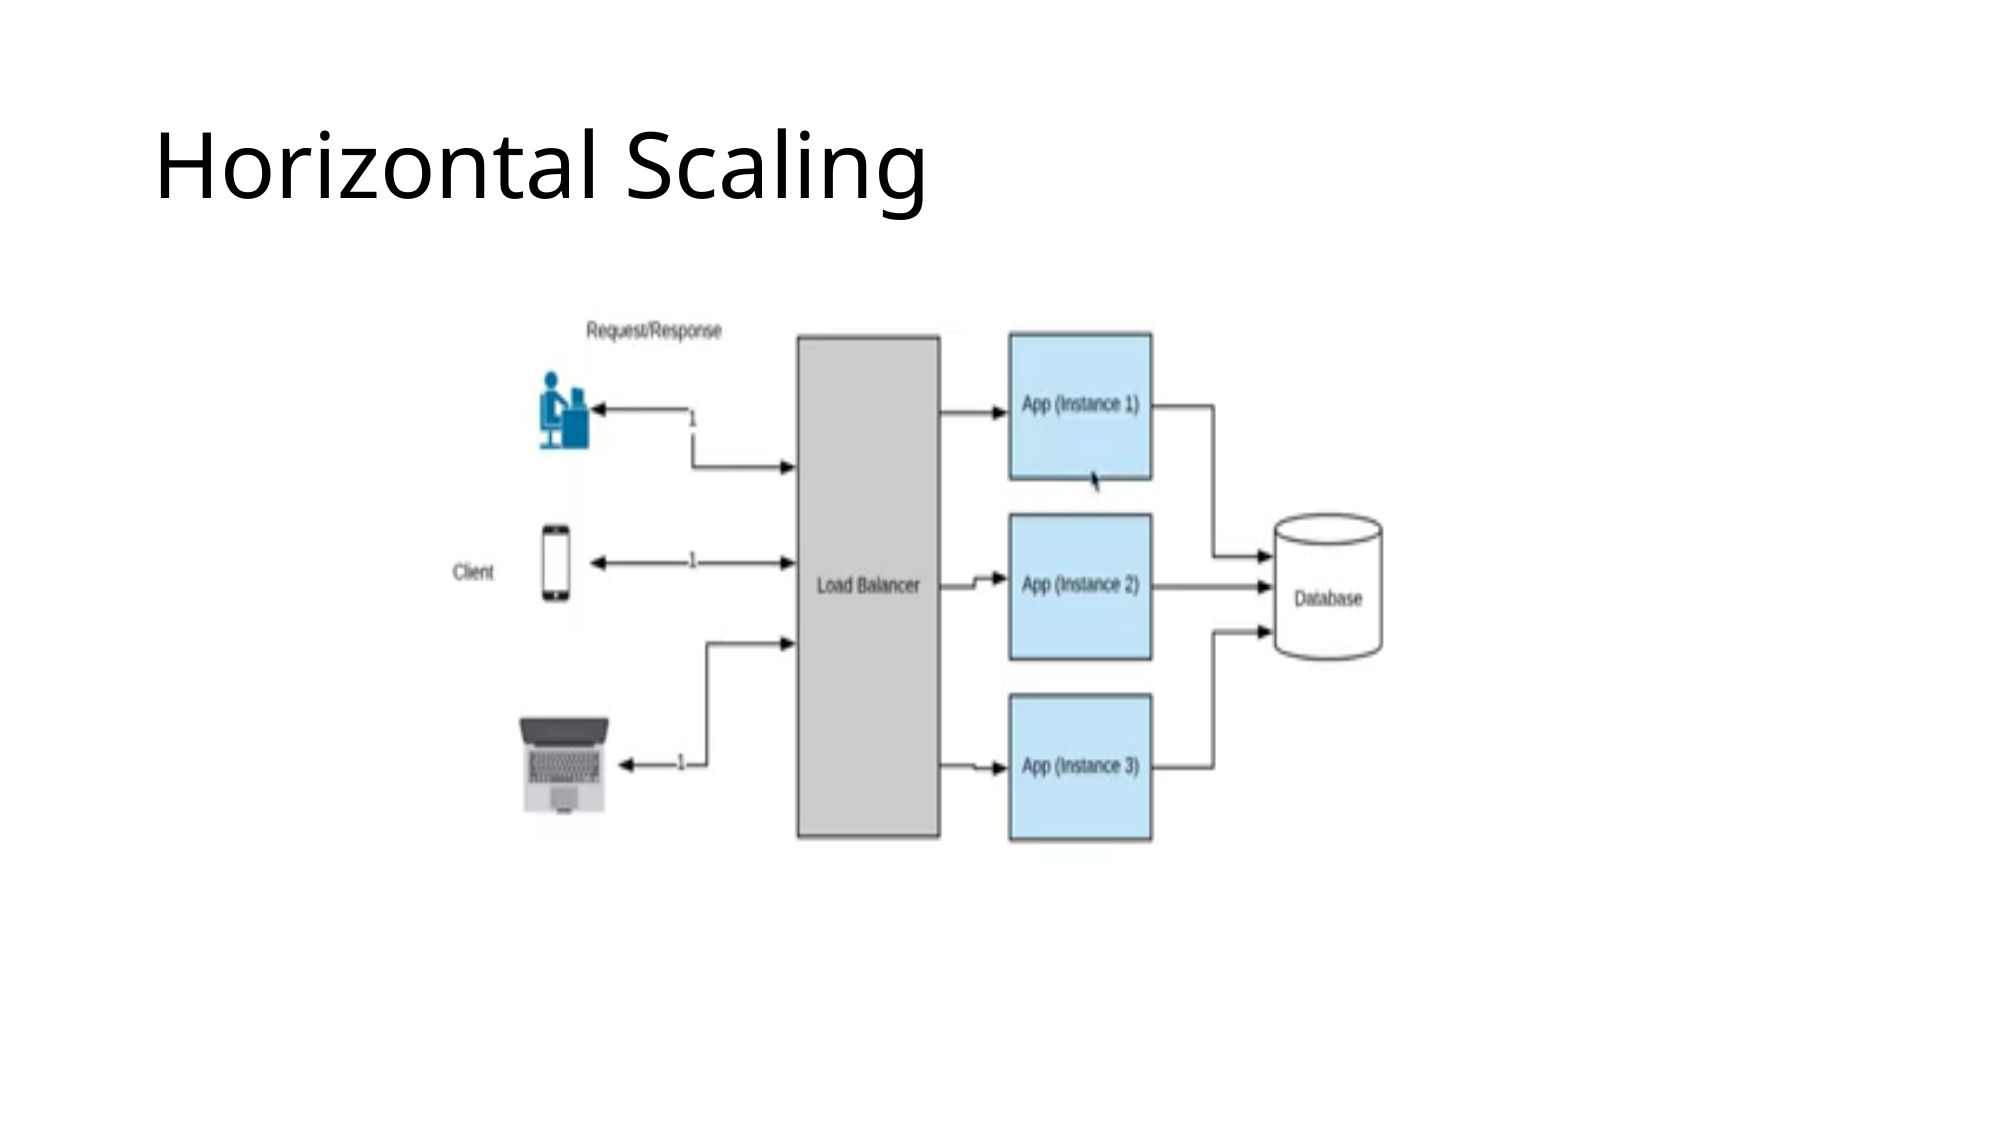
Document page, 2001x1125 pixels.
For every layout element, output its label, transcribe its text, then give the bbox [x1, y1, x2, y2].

title Horizontal Scaling [137, 59, 1863, 278]
picture [406, 277, 1627, 896]
